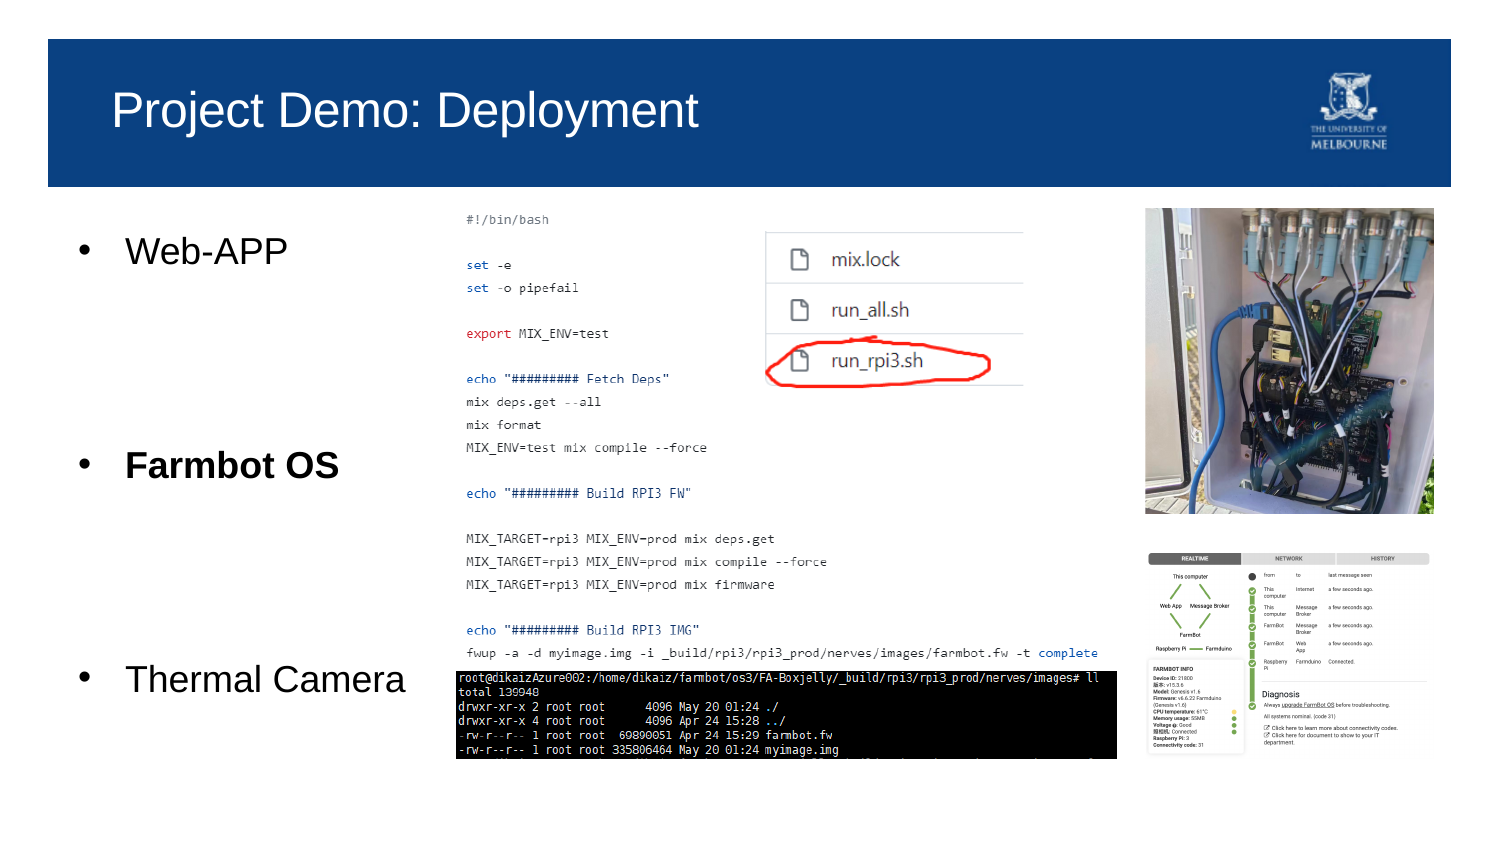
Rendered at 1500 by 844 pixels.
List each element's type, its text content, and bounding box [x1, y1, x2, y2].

text_box Web-APP Farmbot OS Thermal Camera [76, 221, 700, 781]
picture [1145, 550, 1434, 760]
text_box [47, 39, 1451, 187]
picture [450, 205, 1117, 760]
picture [1145, 208, 1434, 514]
